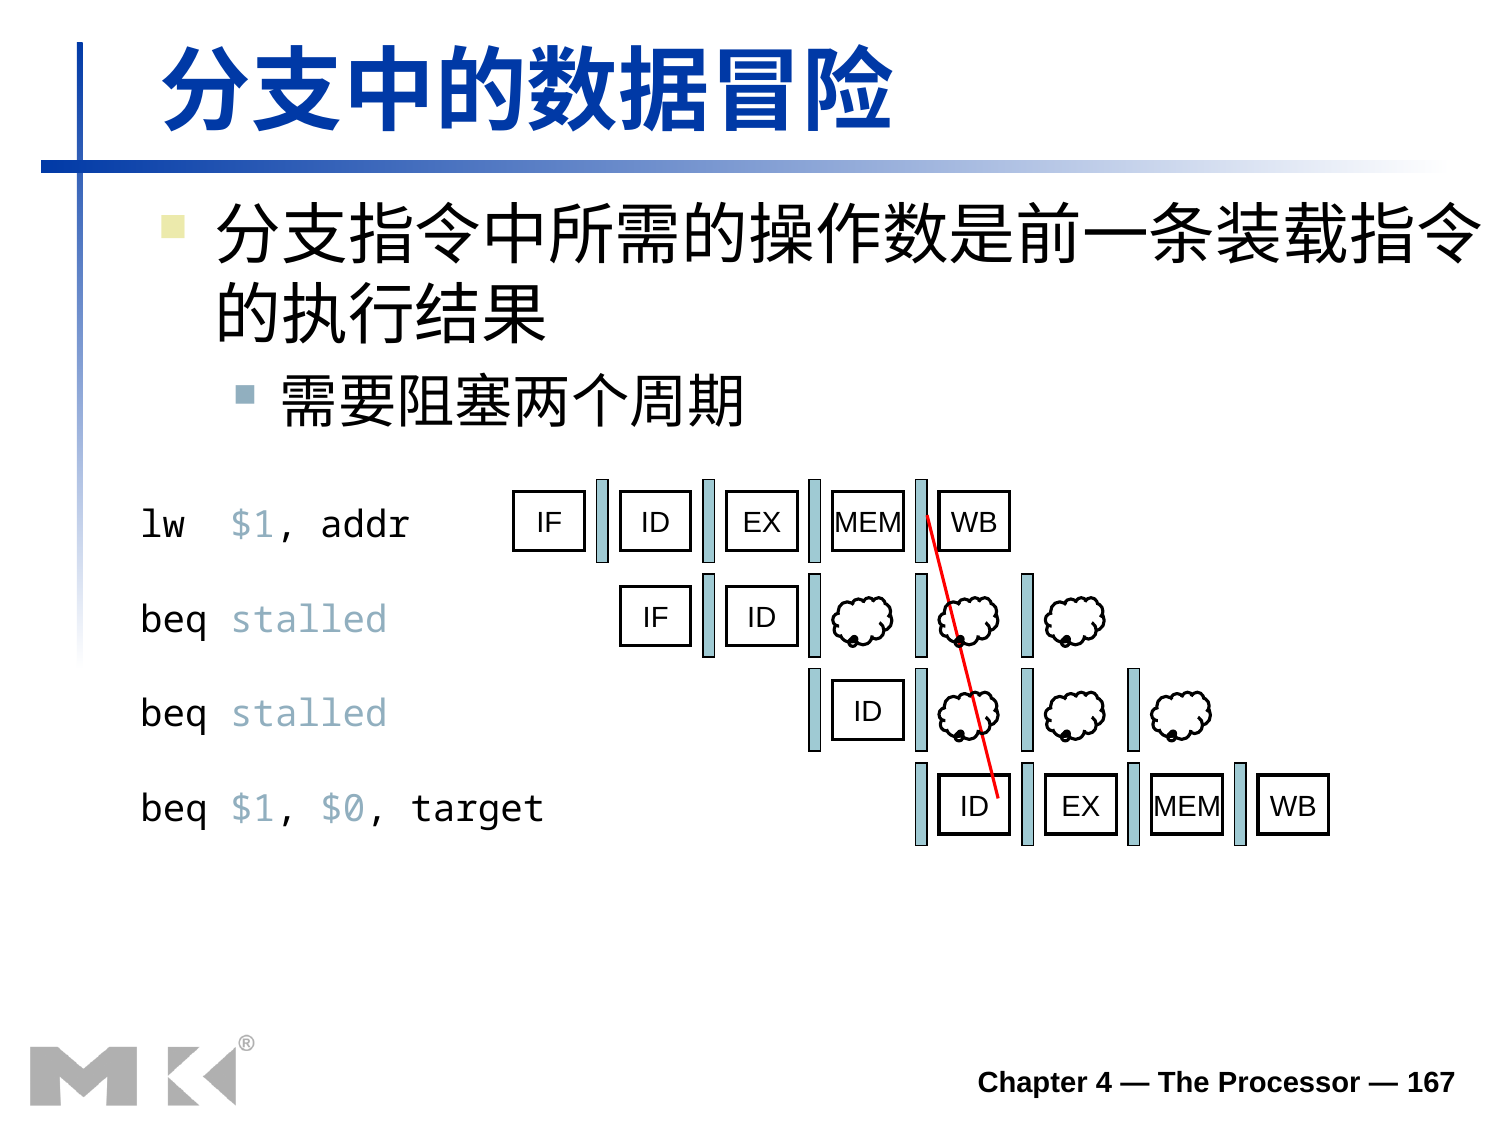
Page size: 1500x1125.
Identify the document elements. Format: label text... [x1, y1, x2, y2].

text_box Di [815, 161, 819, 173]
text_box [277, 1046, 1471, 1106]
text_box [125, 492, 425, 553]
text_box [125, 776, 561, 837]
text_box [700, 161, 706, 173]
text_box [123, 479, 1330, 846]
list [142, 184, 1500, 576]
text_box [722, 161, 726, 173]
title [144, 0, 1500, 150]
text_box IF [612, 161, 617, 173]
text_box Di [793, 161, 797, 173]
picture [29, 1034, 255, 1106]
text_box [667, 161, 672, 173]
text_box [436, 161, 440, 173]
